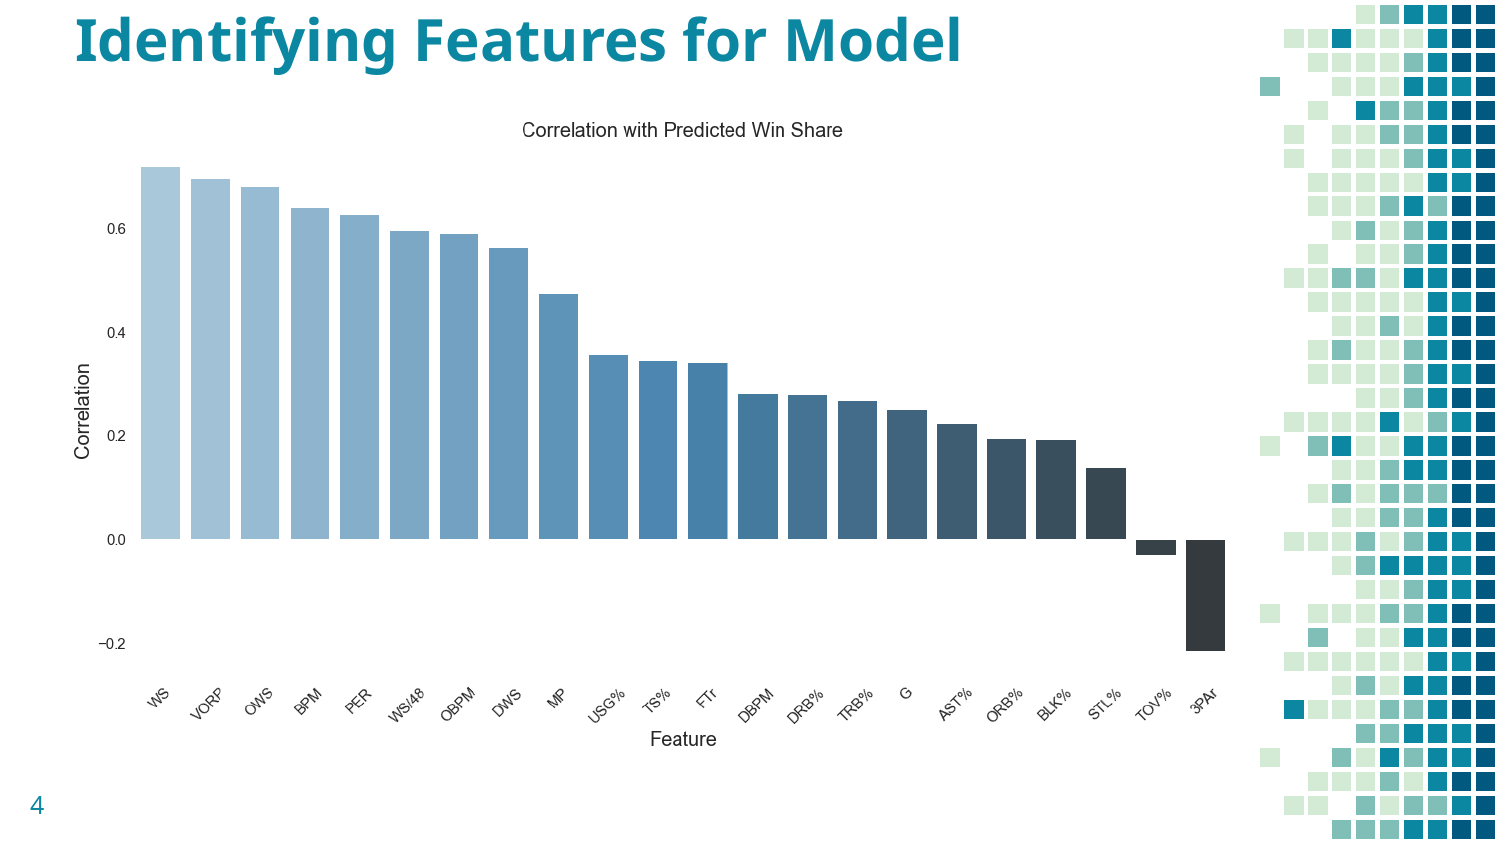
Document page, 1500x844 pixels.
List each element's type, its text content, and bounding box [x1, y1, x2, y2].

slide_number 4 [15, 774, 105, 839]
title Identifying Features for Model [60, 3, 1119, 88]
picture [67, 115, 1236, 755]
